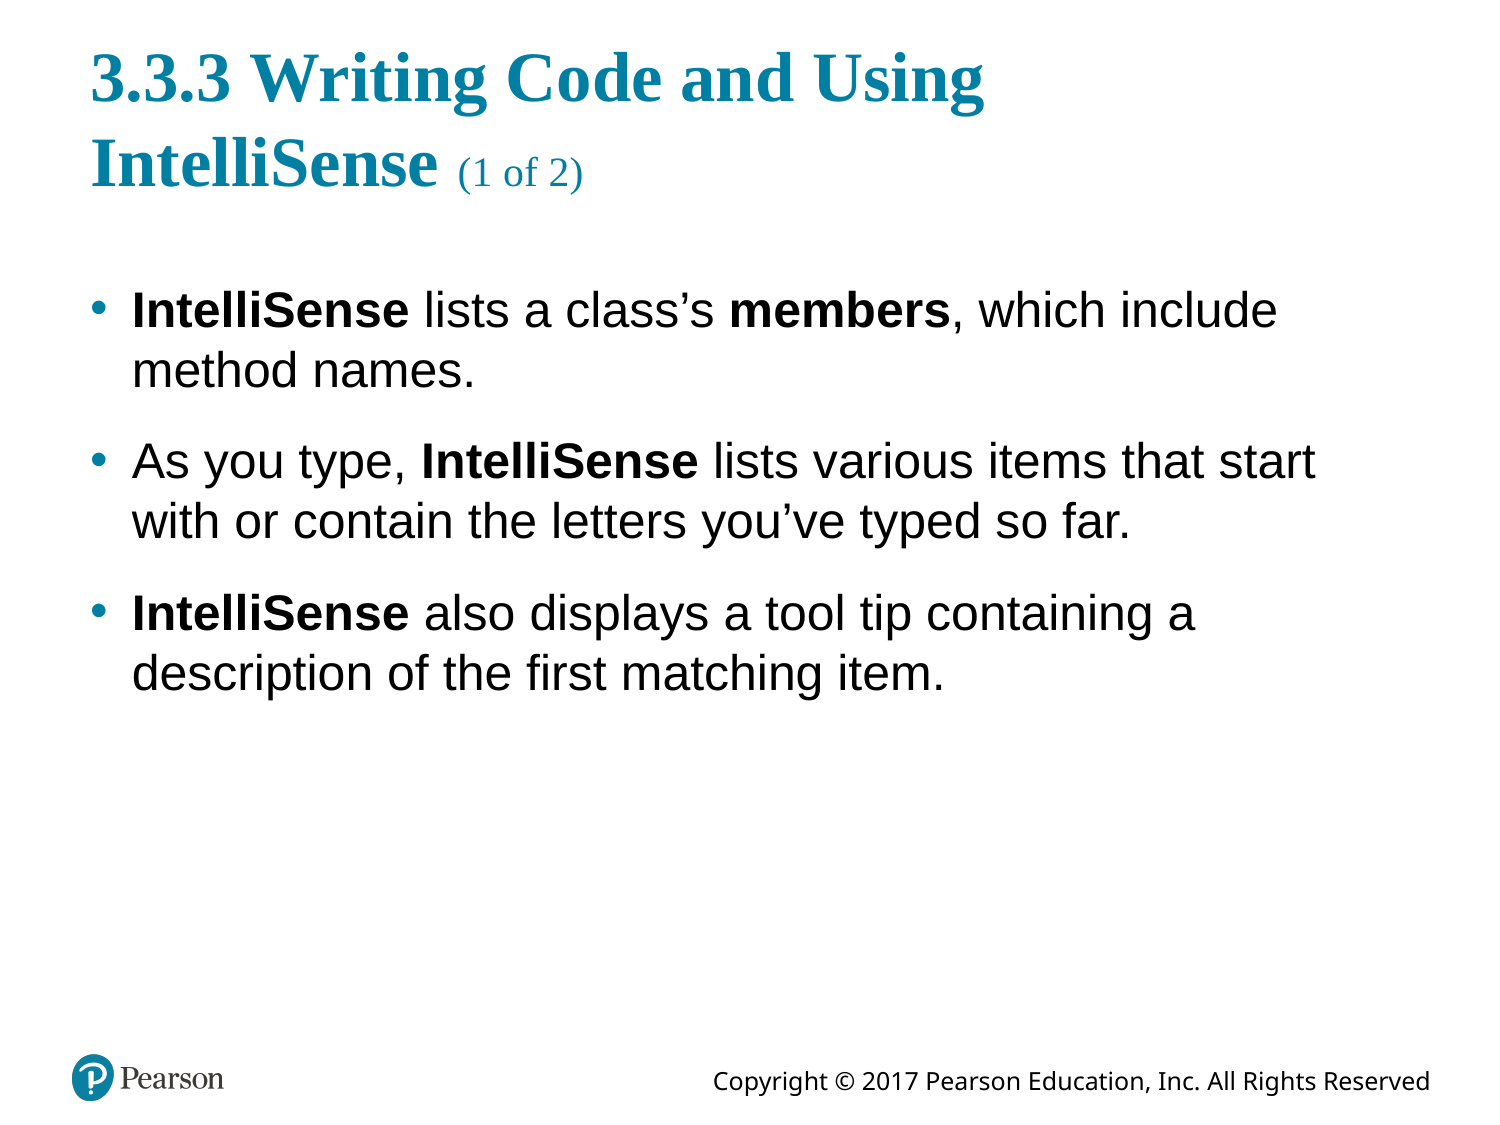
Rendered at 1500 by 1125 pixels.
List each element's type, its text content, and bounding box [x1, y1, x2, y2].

picture [98, 1054, 224, 1101]
list IntelliSense lists a class’s members, which include method names. As you type, IntelliSense lists various items that start with or contain the letters you’ve typed so far. IntelliSense also displays a tool tip containing a description of the first matching item. [75, 262, 1425, 1005]
picture [72, 1054, 88, 1070]
title 3.3.3 Writing Code and Using IntelliSense (1 of 2) [75, 35, 1331, 216]
picture [80, 1063, 106, 1088]
picture [72, 1087, 83, 1101]
